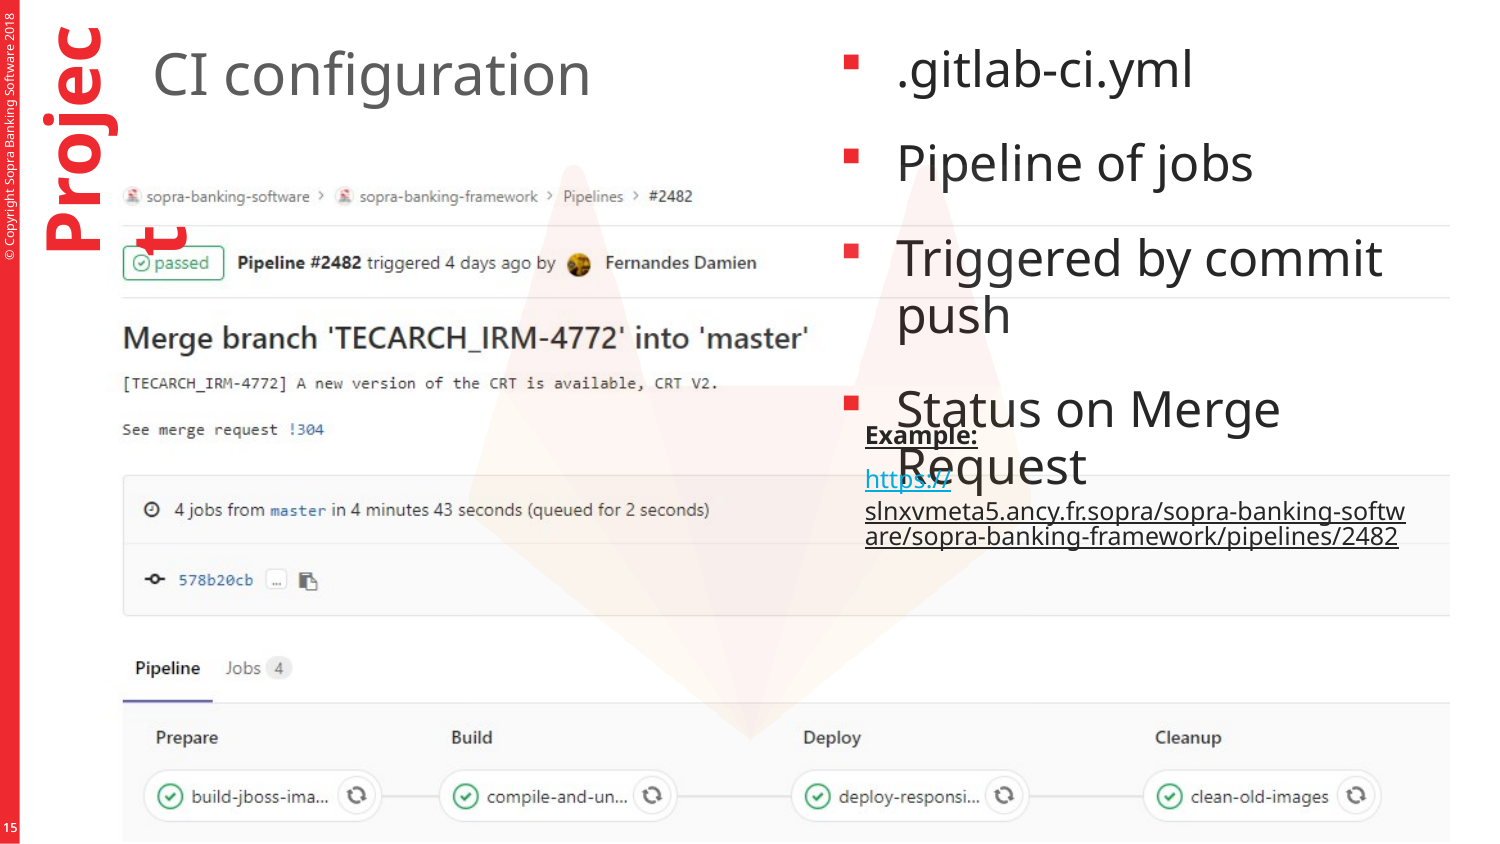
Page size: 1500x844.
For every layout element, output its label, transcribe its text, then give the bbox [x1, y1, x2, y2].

list .gitlab-ci.yml Pipeline of jobs Triggered by commit push Status on Merge Request [825, 34, 1500, 414]
text_box Project [24, 0, 124, 272]
list CI configuration [137, 34, 825, 97]
picture [87, 166, 1451, 842]
